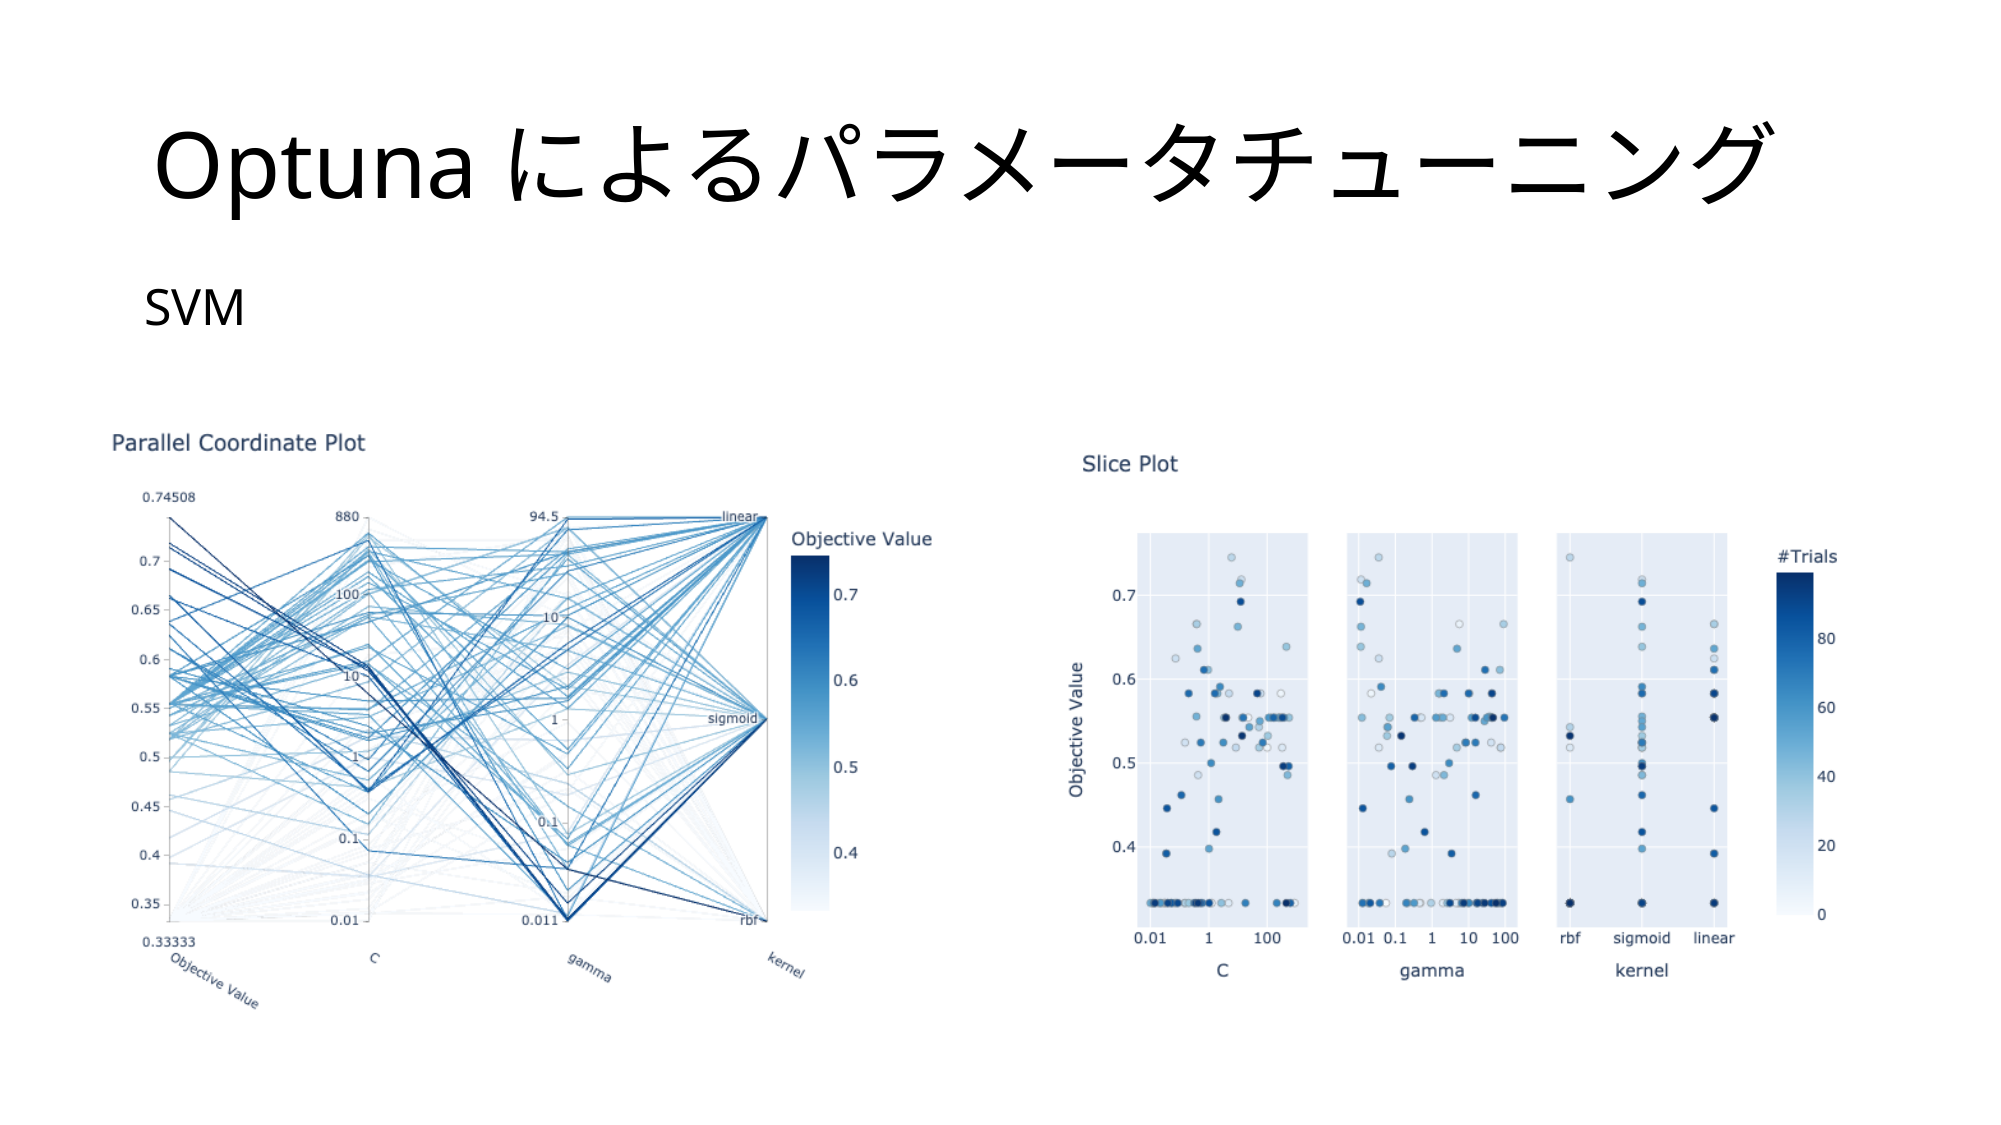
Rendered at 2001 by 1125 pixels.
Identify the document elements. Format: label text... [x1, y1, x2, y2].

picture [67, 387, 961, 1026]
text_box SVM [129, 268, 262, 343]
picture [1039, 410, 1901, 1026]
title Optunaによるパラメータチューニング [137, 59, 1863, 278]
